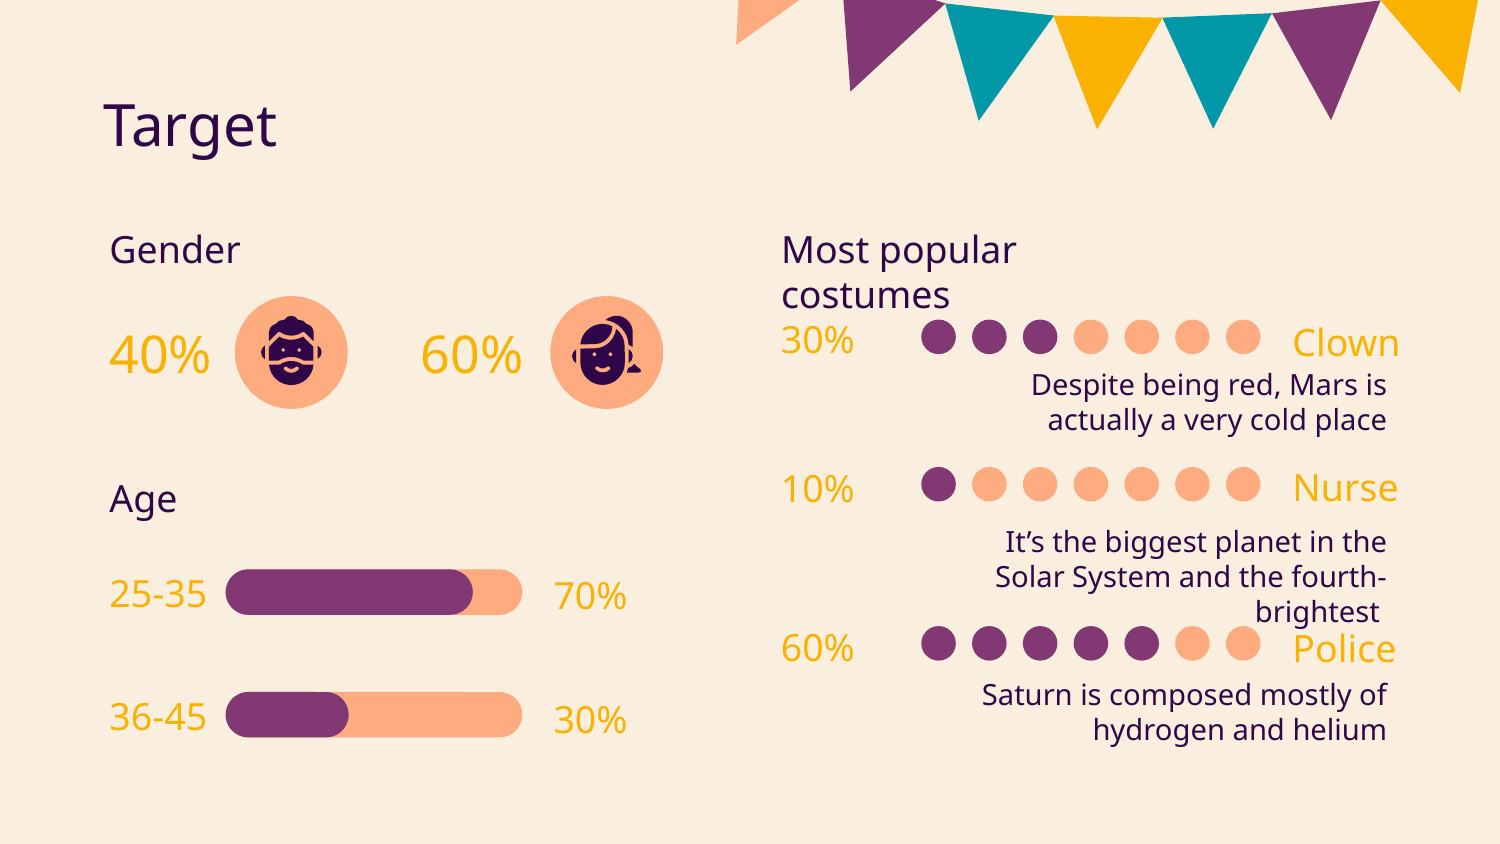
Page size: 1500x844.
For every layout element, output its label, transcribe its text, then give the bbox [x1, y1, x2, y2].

text_box [1022, 466, 1058, 502]
text_box [1124, 626, 1160, 661]
text_box 40% [94, 306, 249, 365]
text_box Police [1277, 609, 1449, 669]
text_box [455, 569, 523, 615]
text_box Most popular costumes [765, 211, 1178, 270]
text_box 70% [538, 557, 693, 617]
text_box 60% [765, 609, 921, 668]
text_box [1073, 626, 1109, 661]
text_box [1175, 319, 1210, 351]
text_box [236, 296, 348, 409]
text_box [1073, 319, 1109, 351]
text_box [315, 691, 523, 738]
text_box [1175, 466, 1210, 502]
text_box [1124, 466, 1160, 502]
text_box [1124, 319, 1160, 351]
text_box [1073, 466, 1109, 502]
text_box [1175, 626, 1210, 661]
text_box Despite being red, Mars is actually a very cold place [912, 351, 1403, 453]
text_box 36-45 [94, 678, 249, 737]
text_box [972, 626, 1007, 661]
text_box [1022, 319, 1058, 351]
text_box [921, 466, 956, 502]
text_box Saturn is composed mostly of hydrogen and helium [912, 661, 1403, 764]
text_box [1225, 319, 1261, 351]
text_box 10% [765, 449, 921, 509]
text_box [921, 626, 956, 661]
text_box 30% [765, 301, 921, 361]
text_box [1022, 626, 1058, 661]
text_box 25-35 [94, 555, 249, 614]
text_box Age [94, 459, 506, 519]
title Target [88, 72, 853, 167]
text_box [260, 315, 322, 386]
text_box [1225, 626, 1261, 661]
text_box Nurse [1277, 449, 1449, 508]
text_box [225, 569, 473, 615]
text_box [972, 466, 1007, 502]
text_box 30% [538, 680, 693, 740]
text_box 60% [405, 306, 560, 365]
text_box It’s the biggest planet in the Solar System and the fourth-brightest [915, 508, 1403, 611]
text_box Gender [94, 211, 506, 270]
text_box [921, 319, 956, 351]
text_box [551, 296, 664, 409]
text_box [571, 315, 642, 386]
text_box [225, 691, 349, 738]
text_box [972, 319, 1007, 351]
text_box [1225, 466, 1261, 502]
text_box Clown [1277, 303, 1449, 363]
